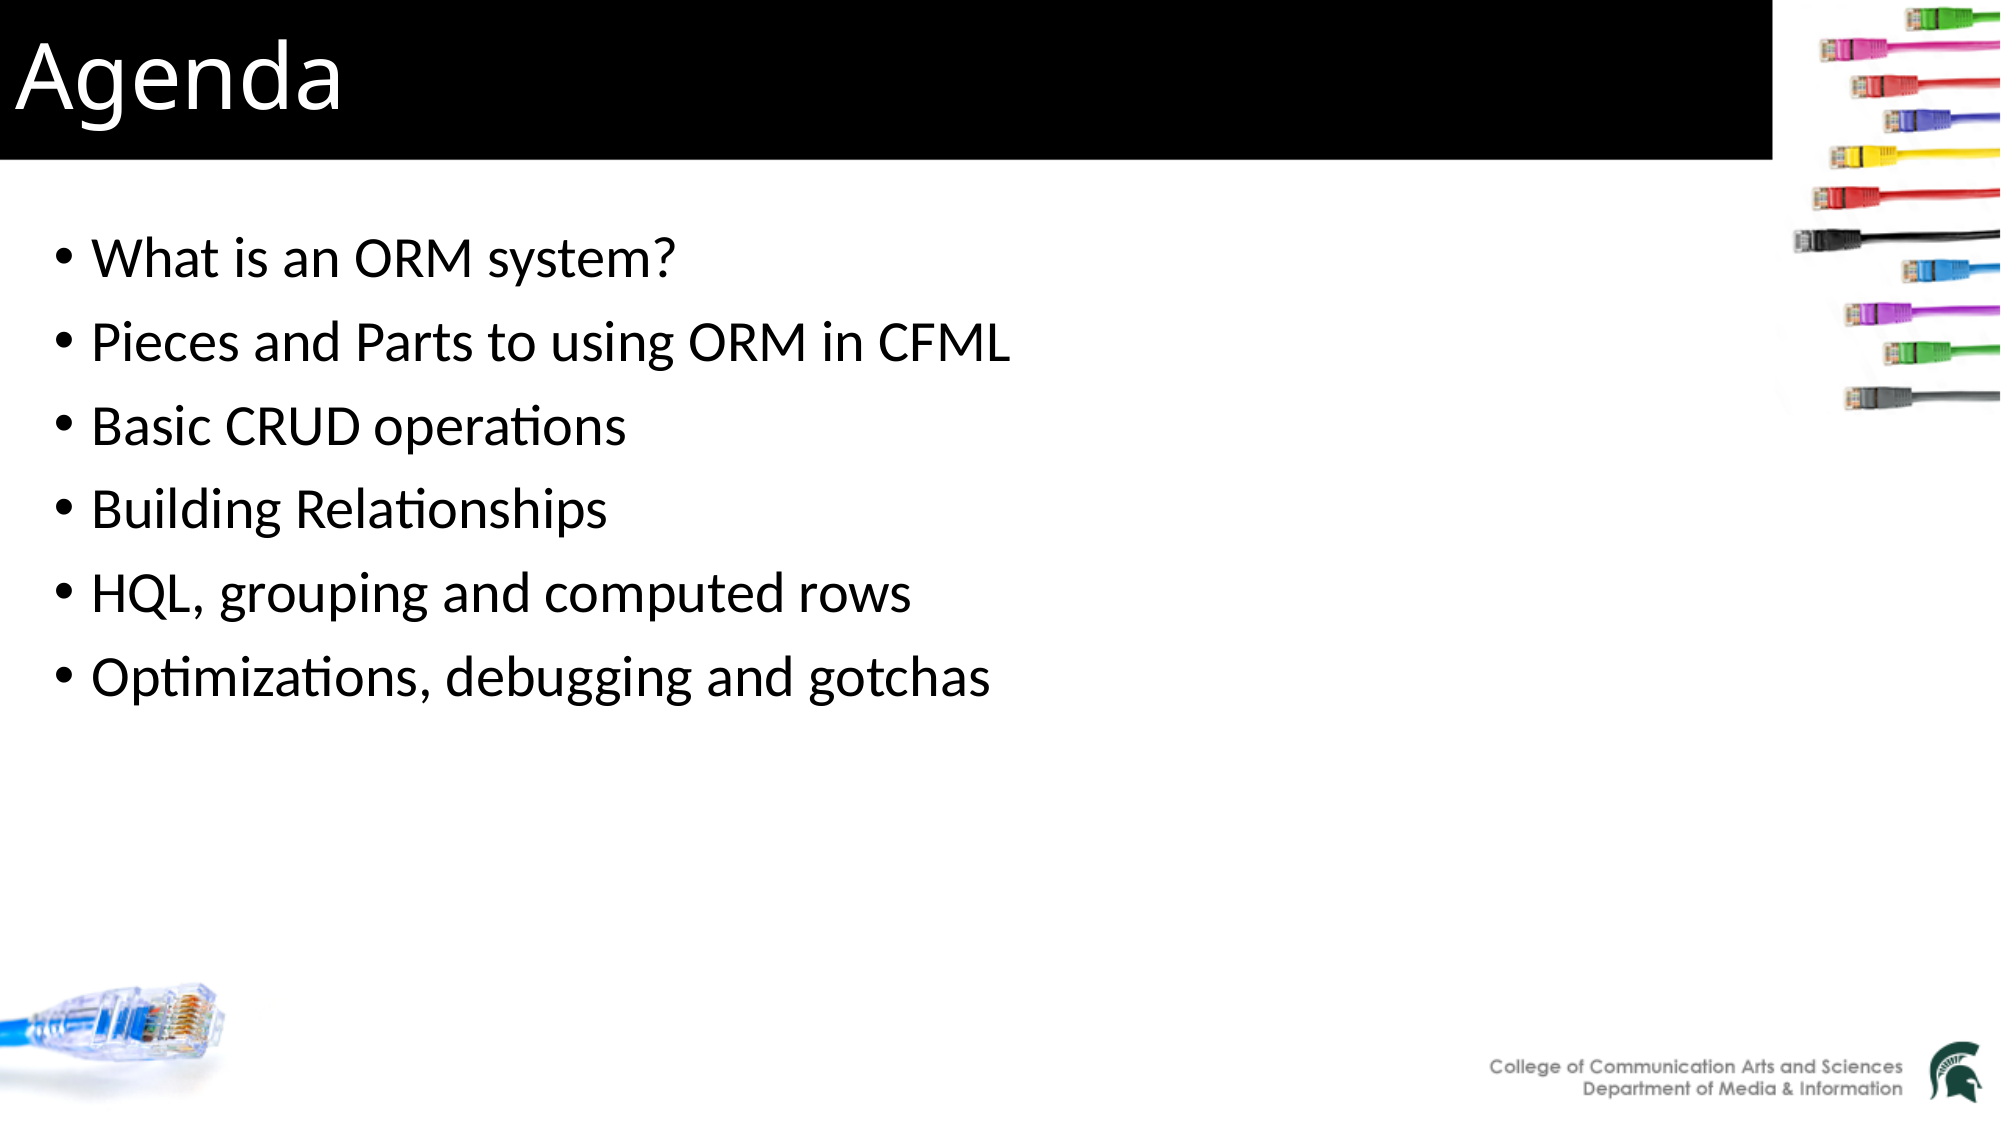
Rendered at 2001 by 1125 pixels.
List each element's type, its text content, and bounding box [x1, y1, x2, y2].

list What is an ORM system? Pieces and Parts to using ORM in CFML Basic CRUD operations Building Relationships HQL, grouping and computed rows Optimizations, debugging and gotchas [38, 219, 1772, 963]
picture [0, 0, 2001, 1125]
title Agenda [0, 0, 1772, 161]
